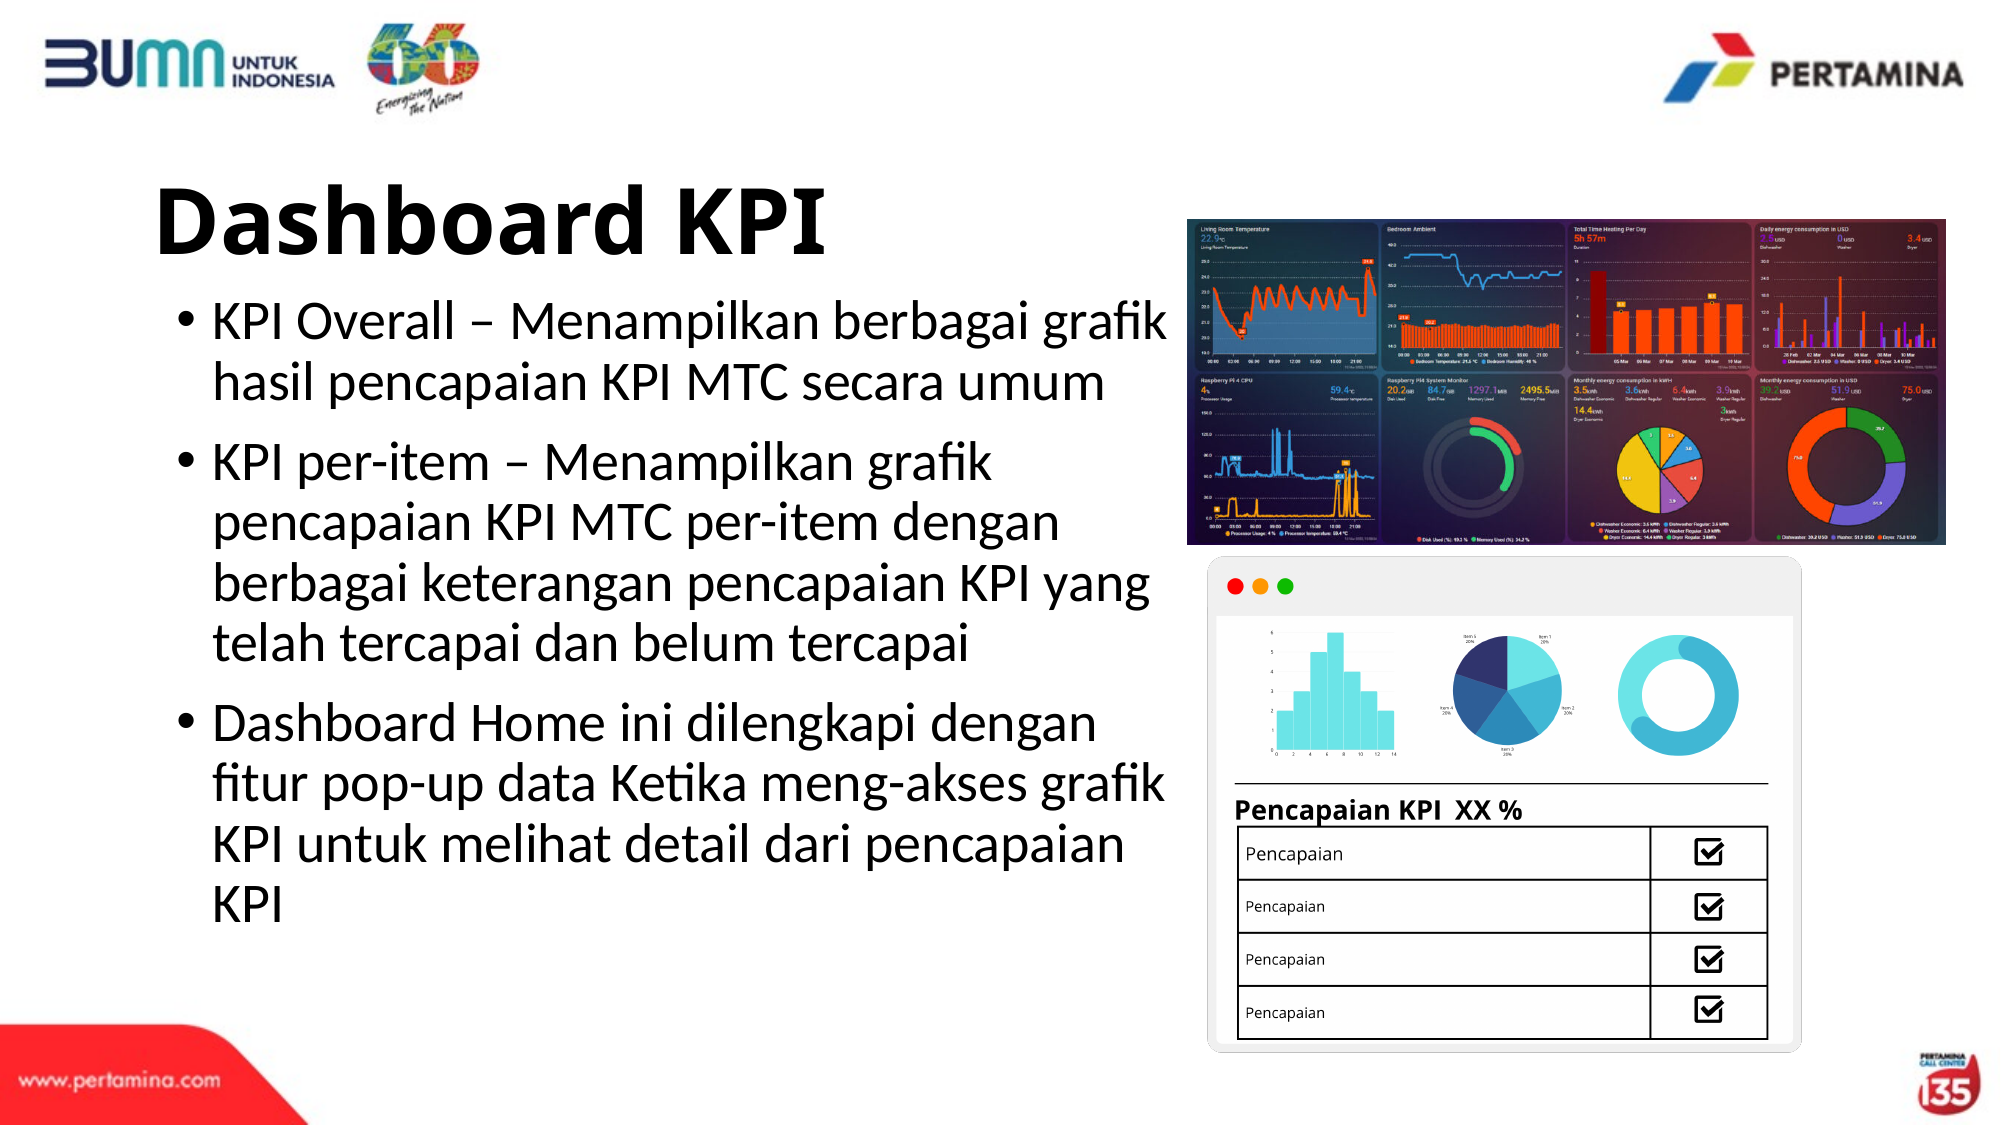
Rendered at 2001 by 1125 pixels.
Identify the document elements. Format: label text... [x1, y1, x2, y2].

list KPI Overall – Menampilkan berbagai grafik hasil pencapaian KPI MTC secara umum KPI per-item – Menampilkan grafik pencapaian KPI MTC per-item dengan berbagai keterangan pencapaian KPI yang telah tercapai dan belum tercapai Dashboard Home ini dilengkapi dengan fitur pop-up data Ketika meng-akses grafik KPI untuk melihat detail dari pencapaian KPI [161, 334, 1196, 999]
picture [0, 0, 2001, 1125]
title Dashboard KPI [137, 116, 1863, 334]
